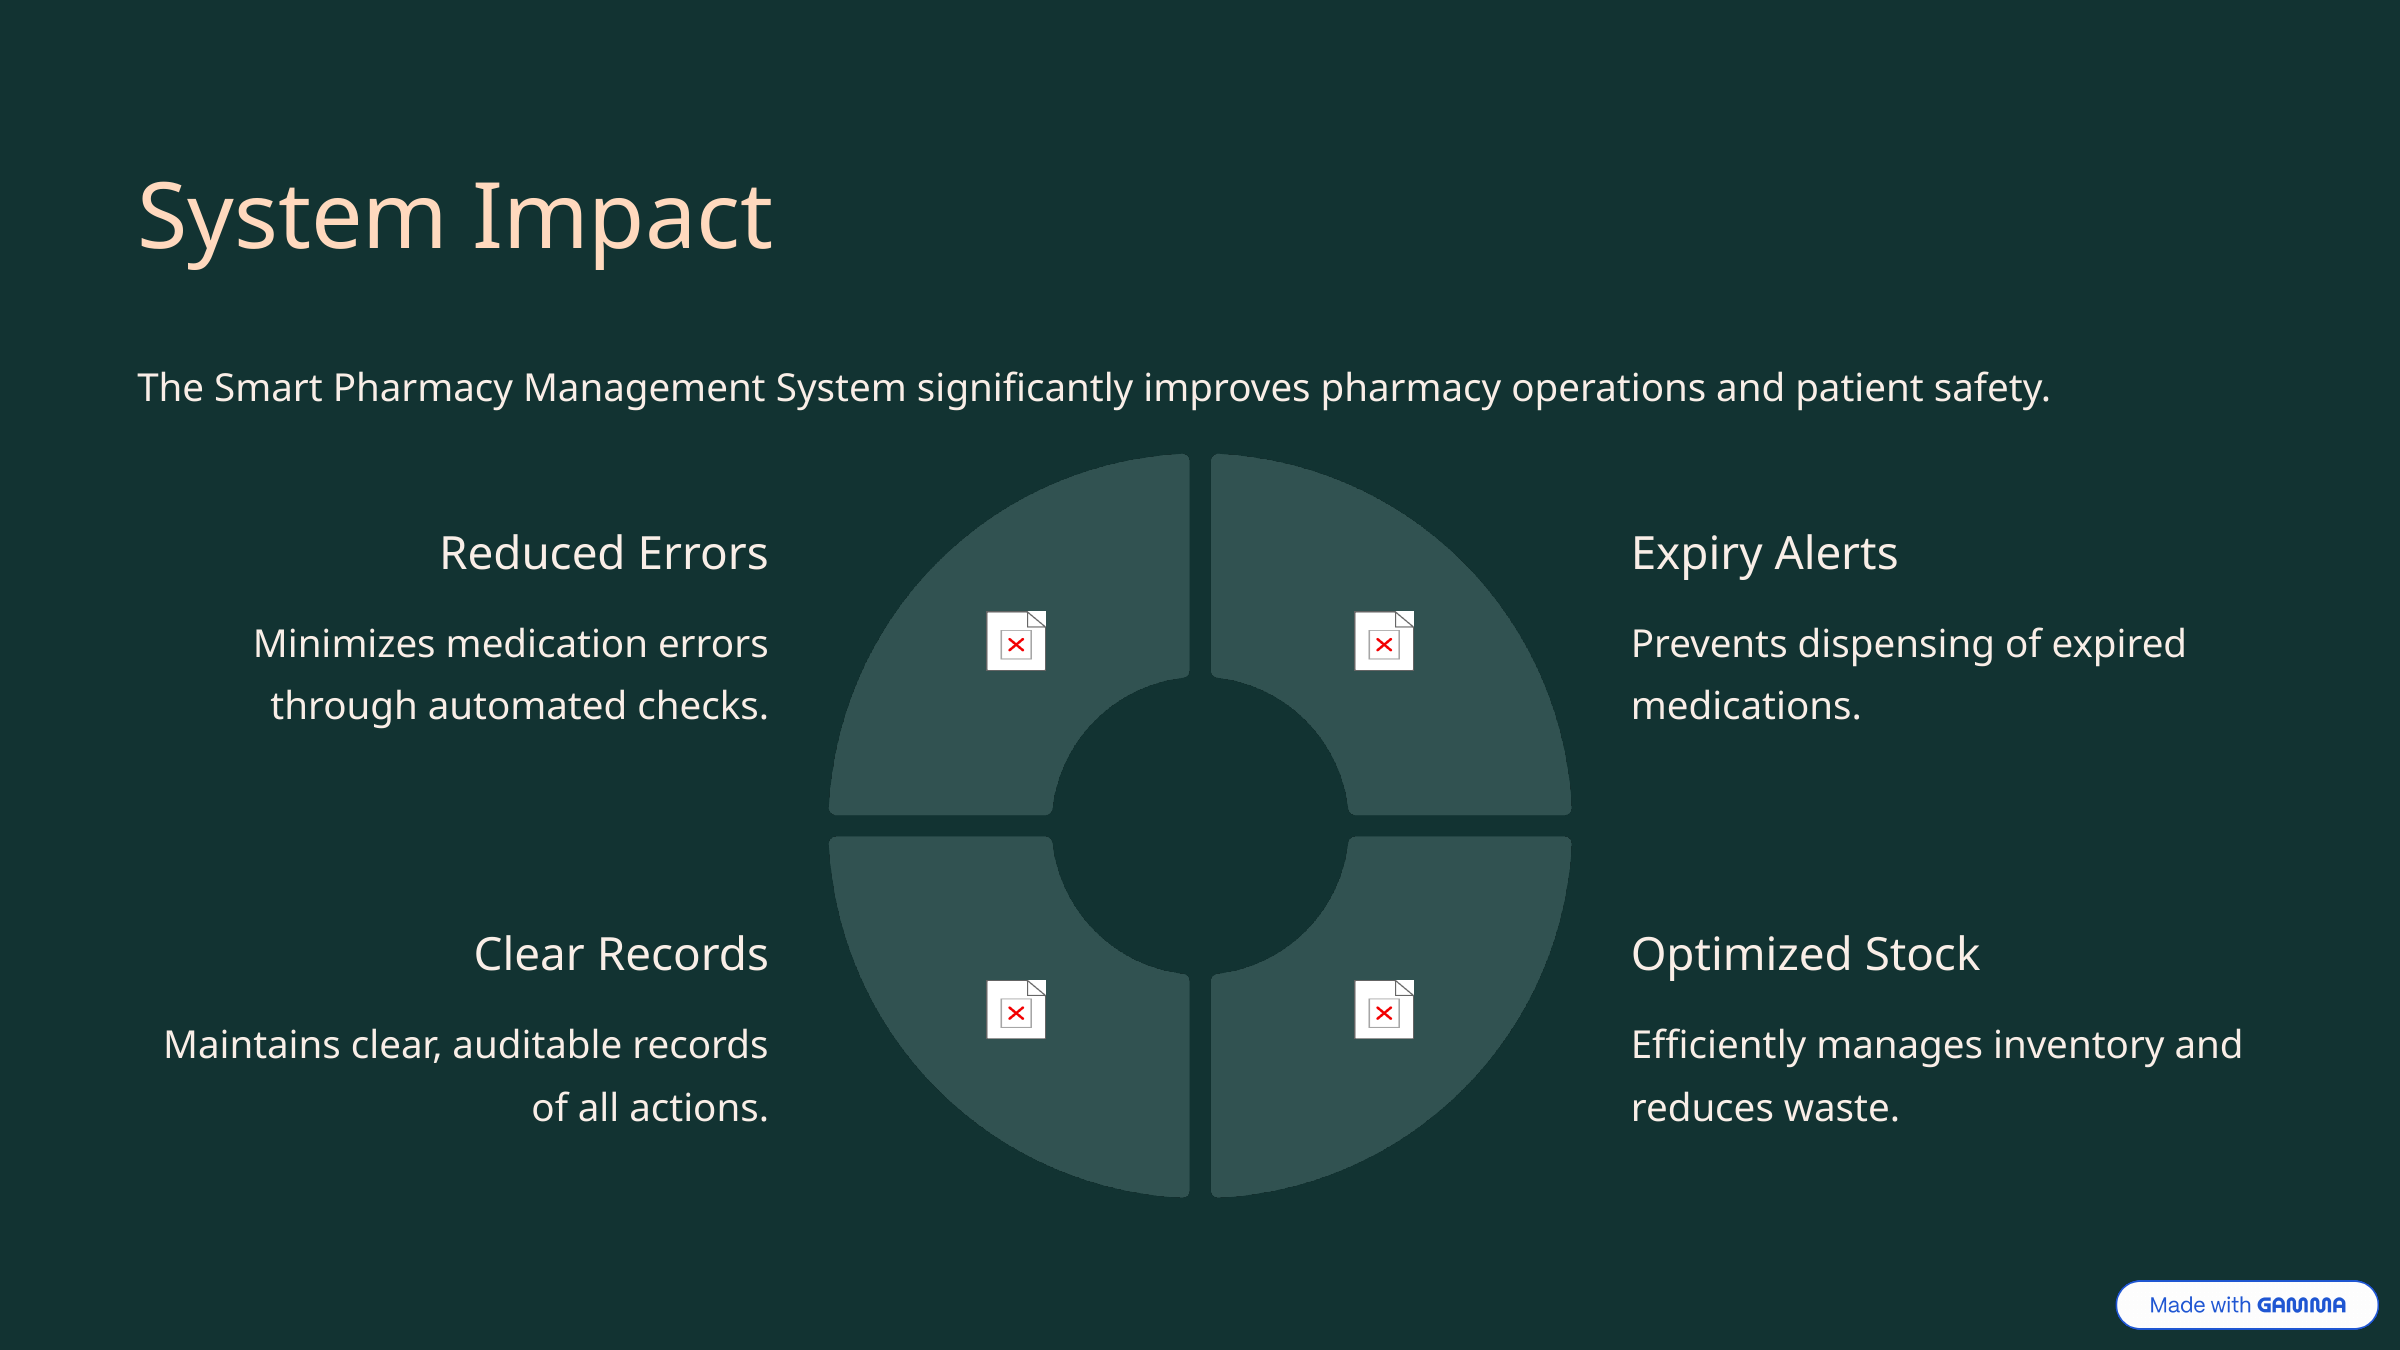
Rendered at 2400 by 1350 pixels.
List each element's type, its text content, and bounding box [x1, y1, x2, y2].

text_box Expiry Alerts [1630, 521, 2093, 579]
text_box Efficiently manages inventory and reduces waste. [1630, 1003, 2263, 1130]
text_box Reduced Errors [307, 521, 770, 579]
text_box Clear Records [307, 922, 770, 981]
text_box Maintains clear, auditable records of all actions. [137, 1003, 770, 1130]
text_box Minimizes medication errors through automated checks. [137, 602, 770, 729]
text_box The Smart Pharmacy Management System significantly improves pharmacy operations and patient safety. [137, 346, 2263, 410]
text_box Prevents dispensing of expired medications. [1630, 602, 2263, 729]
text_box System Impact [137, 152, 1062, 268]
picture [2106, 1271, 2389, 1339]
picture [828, 453, 1572, 1198]
text_box Optimized Stock [1630, 922, 2093, 981]
